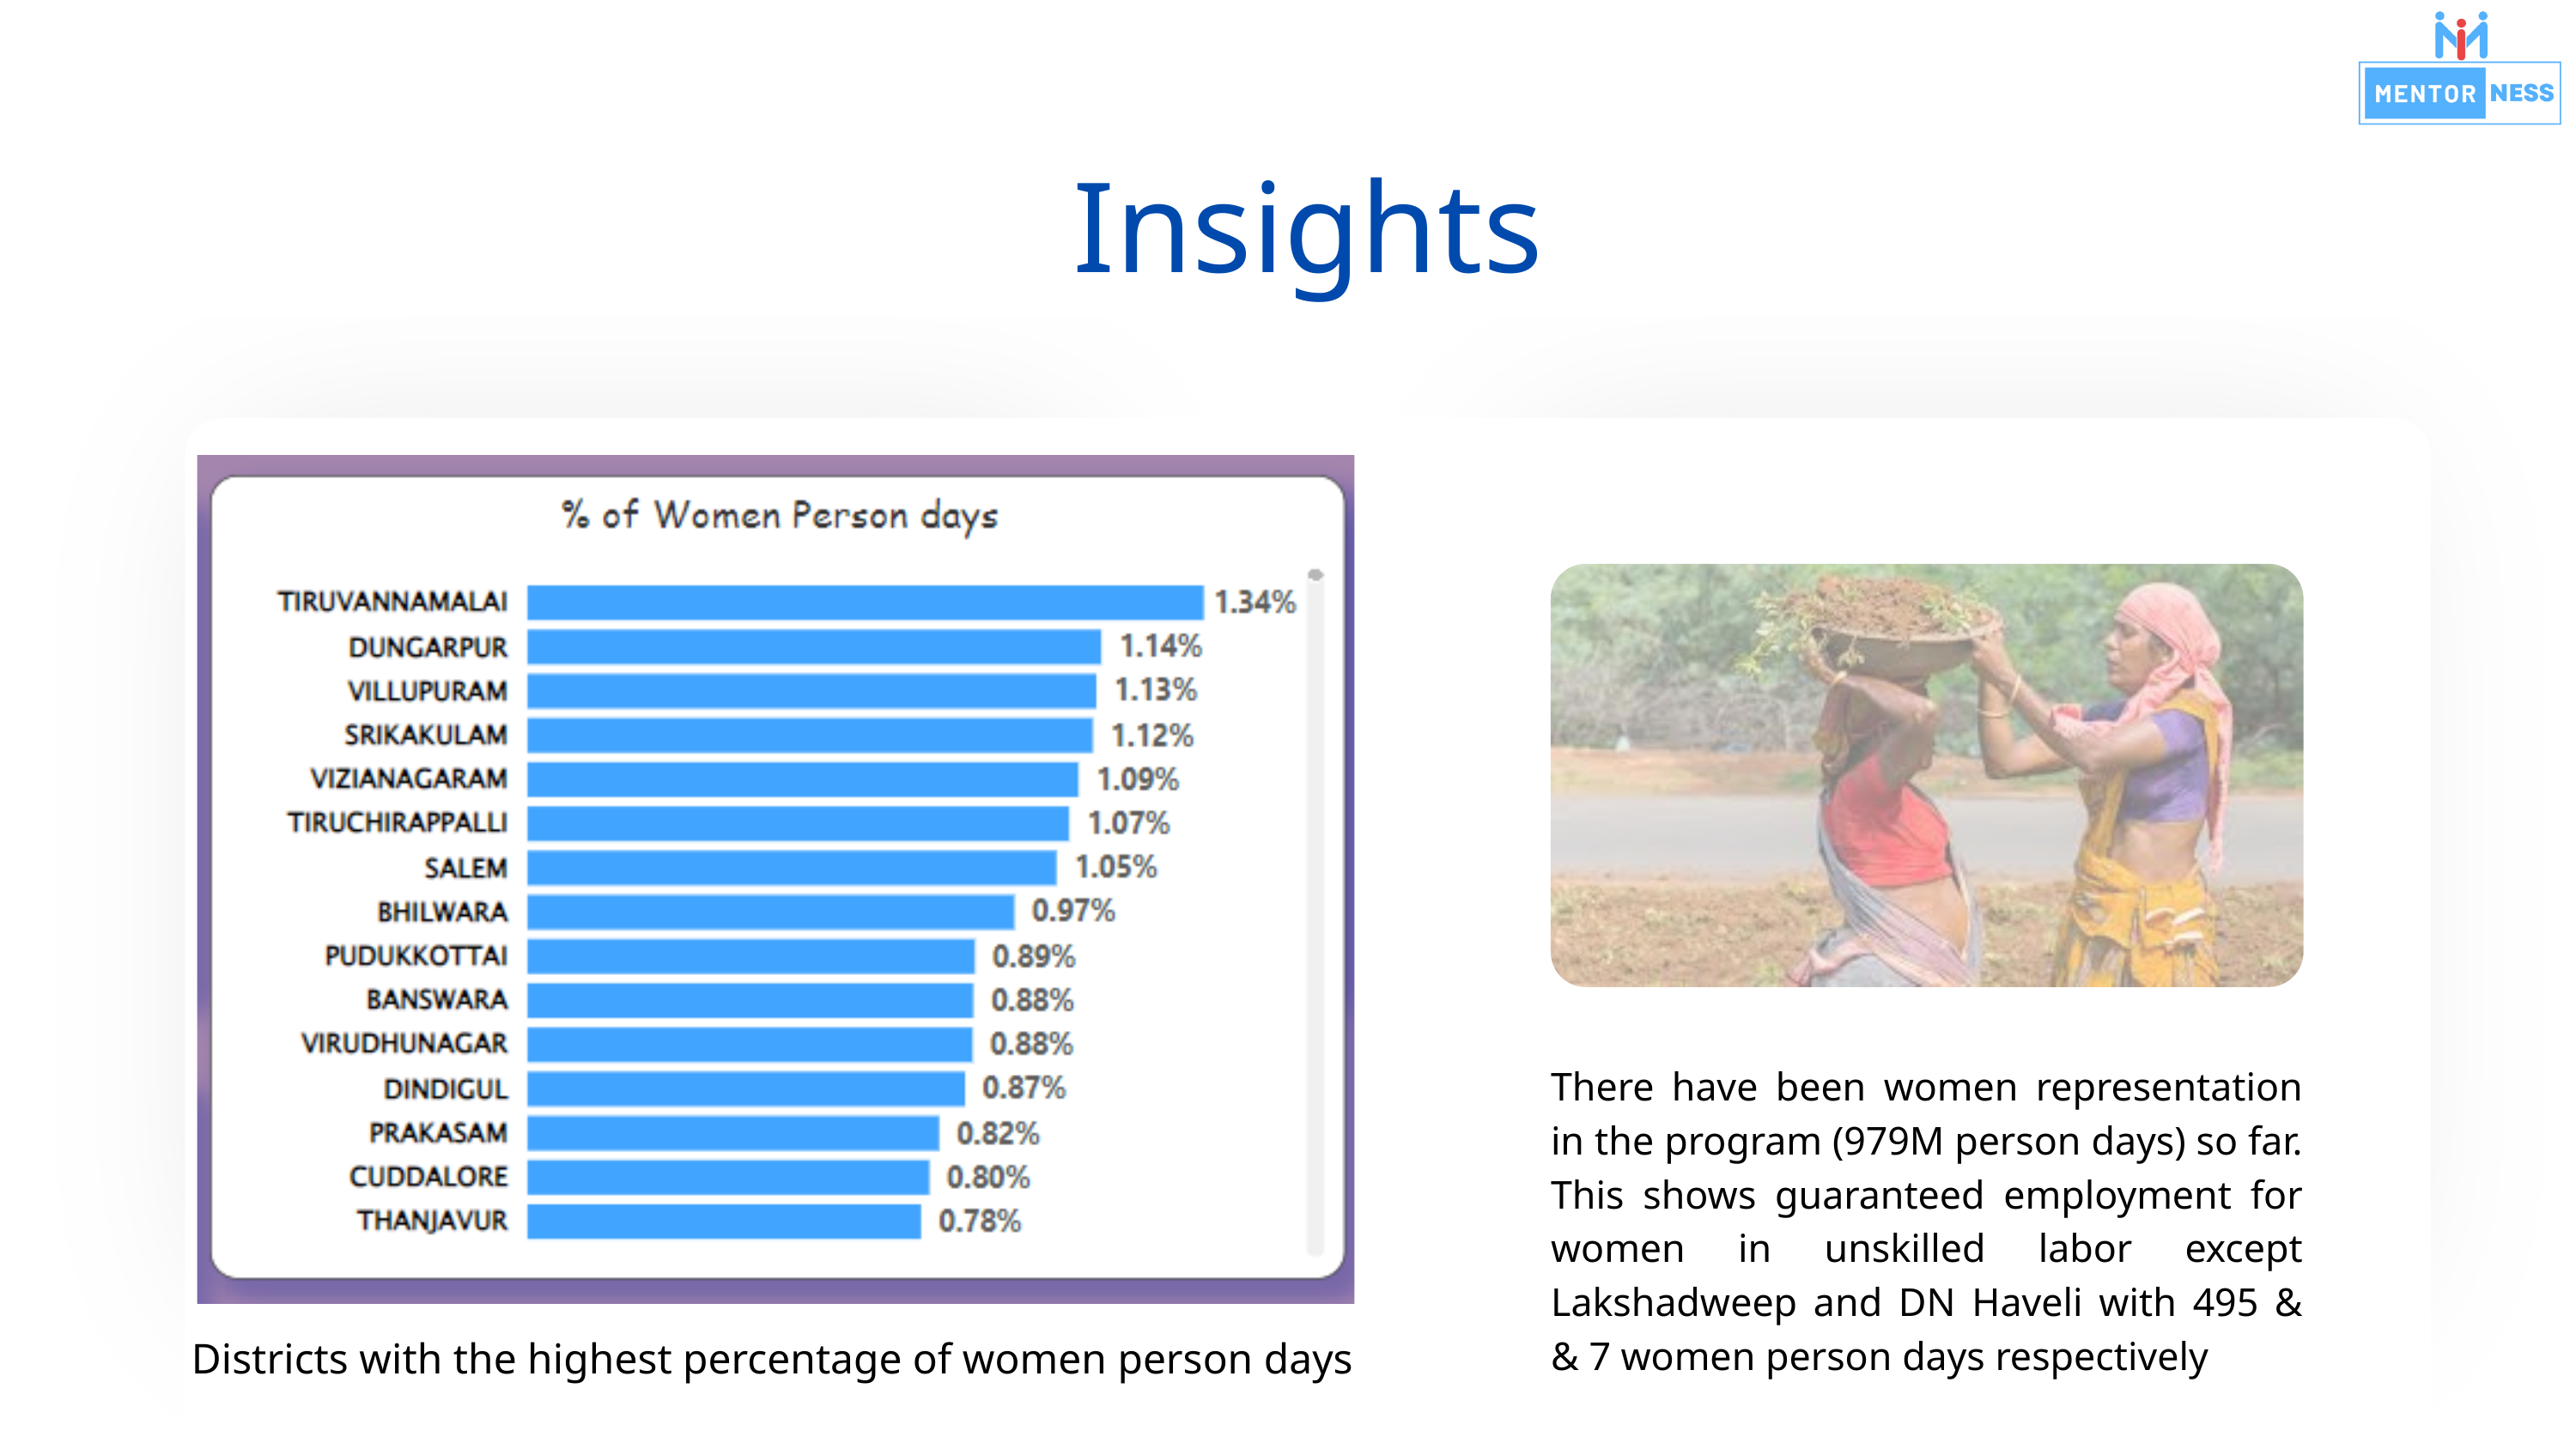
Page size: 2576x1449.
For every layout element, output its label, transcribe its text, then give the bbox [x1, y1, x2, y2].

text_box [2343, 0, 2576, 181]
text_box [1550, 563, 2304, 988]
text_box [185, 417, 2432, 1449]
text_box [56, 317, 1249, 1433]
text_box [1354, 317, 2547, 1433]
text_box Insights [407, 135, 2209, 298]
